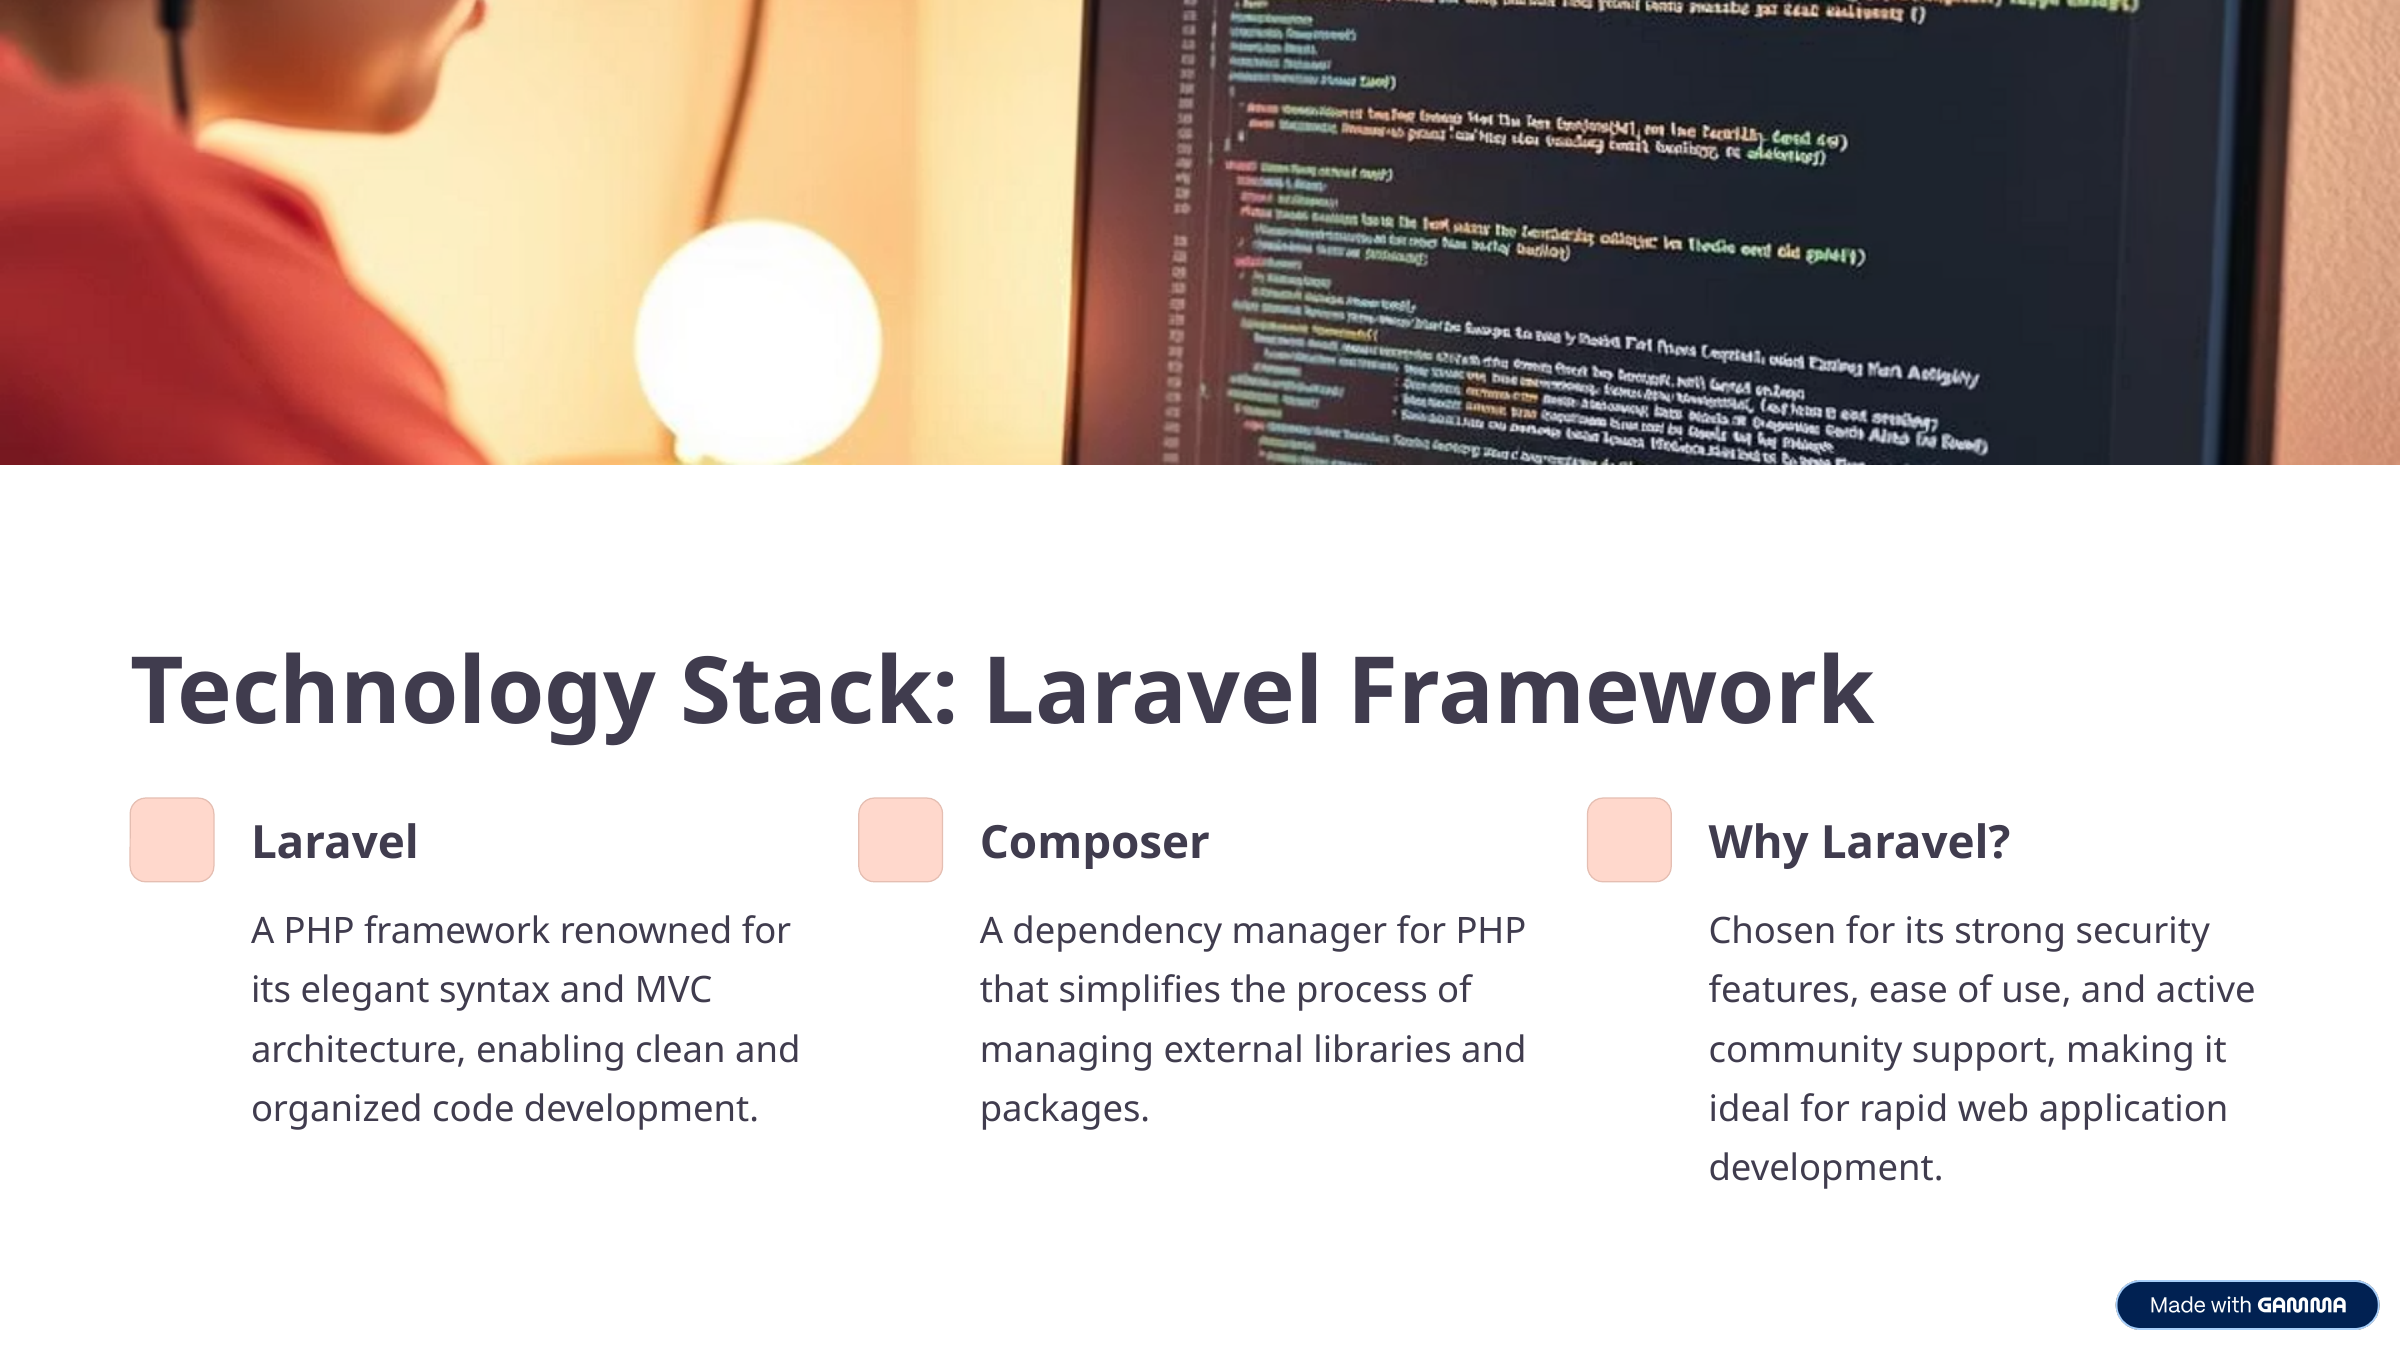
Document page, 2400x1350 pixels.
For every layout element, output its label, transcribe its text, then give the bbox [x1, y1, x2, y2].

text_box A dependency manager for PHP that simplifies the process of managing external libraries and packages. [979, 891, 1541, 1130]
text_box [130, 798, 214, 882]
text_box Laravel [251, 810, 717, 869]
picture [2106, 1271, 2389, 1339]
text_box Why Laravel? [1708, 810, 2174, 869]
text_box A PHP framework renowned for its elegant syntax and MVC architecture, enabling clean and organized code development. [251, 891, 813, 1130]
text_box [1587, 798, 1672, 882]
text_box Composer [979, 810, 1445, 869]
picture [0, 0, 2400, 466]
text_box Technology Stack: Laravel Framework [130, 626, 1889, 743]
text_box Chosen for its strong security features, ease of use, and active community support, making it ideal for rapid web application development. [1708, 891, 2270, 1189]
text_box [858, 798, 943, 882]
